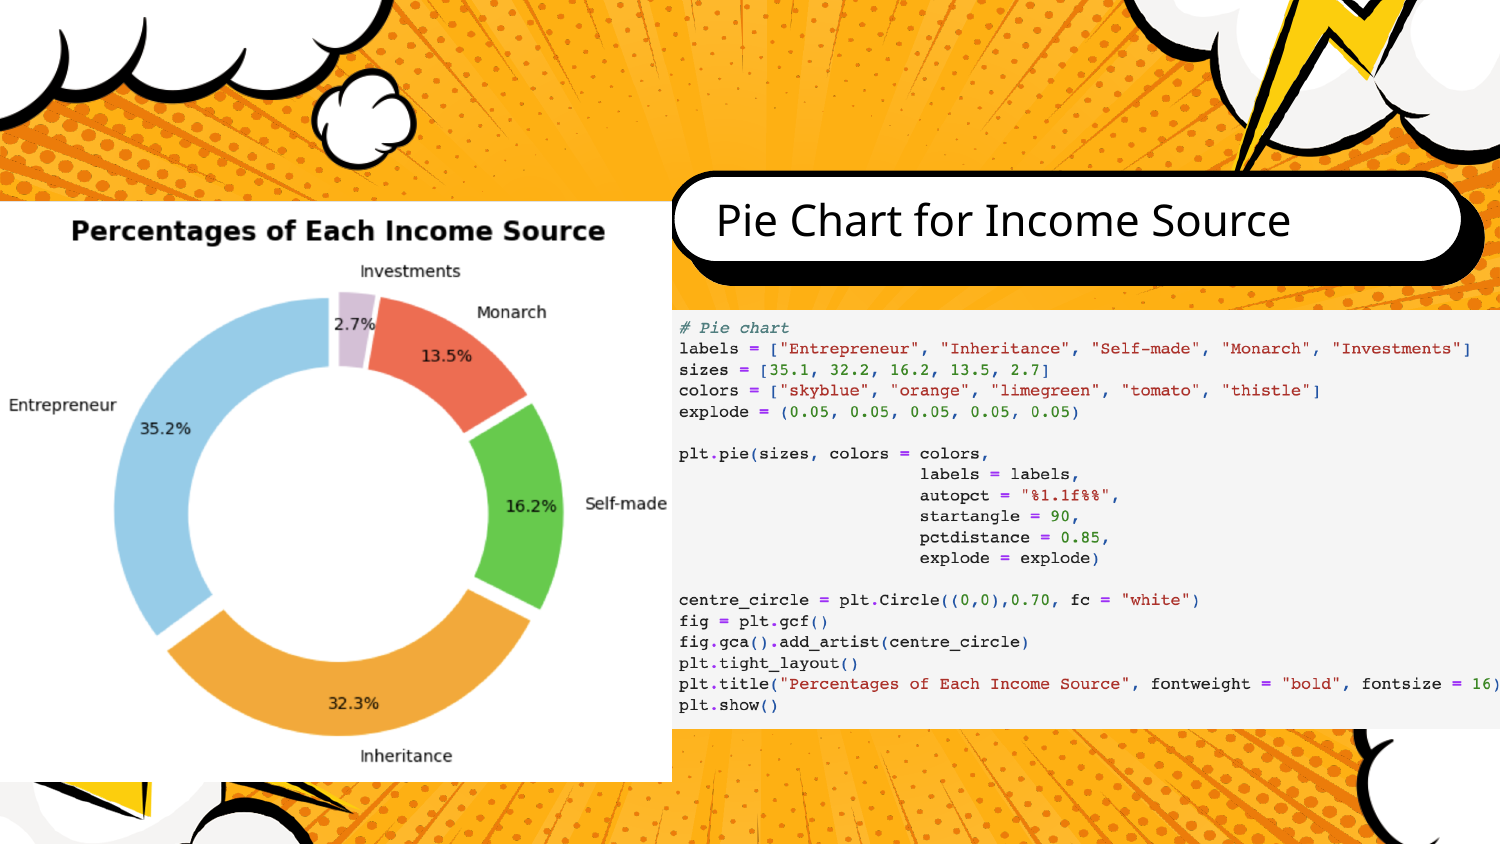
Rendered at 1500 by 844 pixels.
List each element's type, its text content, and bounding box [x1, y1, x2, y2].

picture [0, 0, 1500, 844]
text_box Pie Chart for Income Source [674, 173, 1465, 265]
